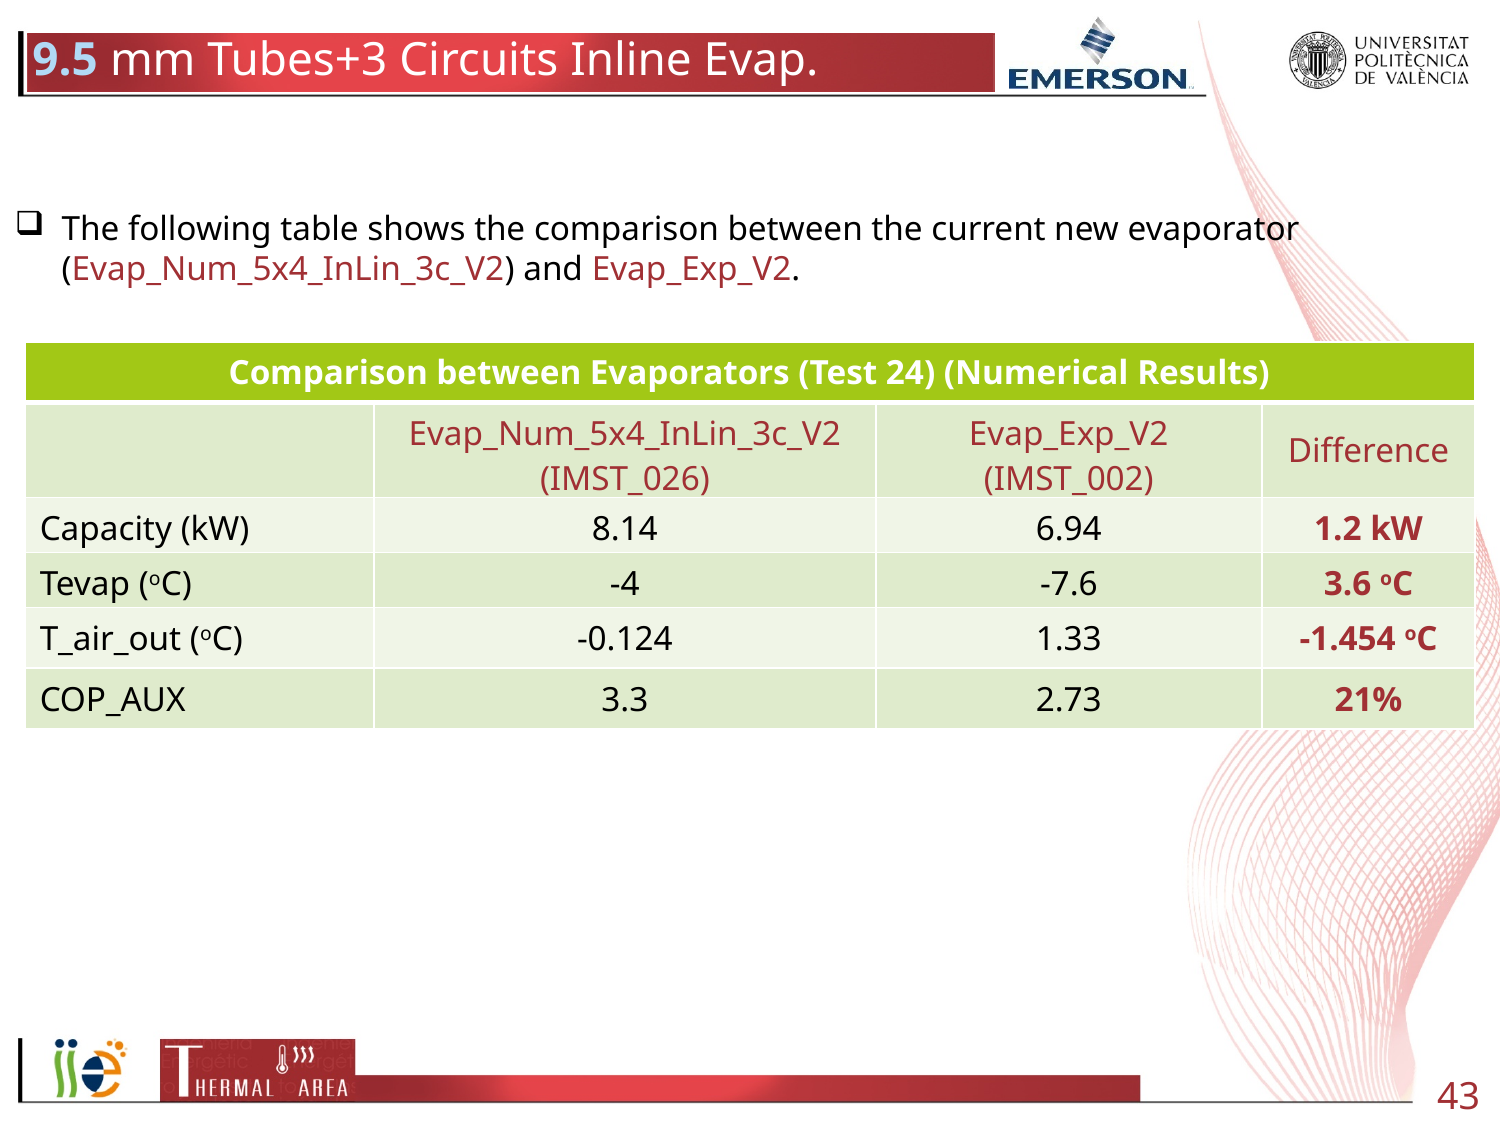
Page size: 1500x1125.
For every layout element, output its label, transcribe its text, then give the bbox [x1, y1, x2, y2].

table_cell COP_AUX [26, 669, 373, 728]
text_box 9.5 mm Tubes+3 Circuits Inline Evap. [17, 22, 985, 92]
table_cell -7.6 [877, 553, 1261, 607]
table_cell 21% [1263, 669, 1474, 728]
table_cell Evap_Num_5x4_InLin_3c_V2 (IMST_026) [375, 405, 875, 497]
table_cell -0.124 [375, 608, 875, 667]
table_cell T_air_out (oC) [26, 608, 373, 667]
table_cell -4 [375, 553, 875, 607]
table_cell 1.2 kW [1263, 498, 1474, 552]
table_cell 6.94 [877, 498, 1261, 552]
table_cell Evap_Exp_V2 (IMST_002) [877, 405, 1261, 497]
table_cell -1.454 oC [1263, 608, 1474, 667]
table_cell 3.6 oC [1263, 553, 1474, 607]
table_cell 2.73 [877, 669, 1261, 728]
table_cell Capacity (kW) [26, 498, 373, 552]
table_cell Difference [1263, 405, 1474, 497]
table_cell [26, 405, 373, 497]
table_header Comparison between Evaporators (Test 24) (Numerical Results) [26, 343, 1474, 400]
table_cell 8.14 [375, 498, 875, 552]
picture [0, 295, 1500, 1125]
table_cell 3.3 [375, 669, 875, 728]
text_box The following table shows the comparison between the current new evaporator (Evap_Num_5x4_InLin_3c_V2) and Evap_Exp_V2. [0, 200, 1500, 295]
text_box 43 [1417, 1064, 1500, 1125]
table_cell Tevap (oC) [26, 553, 373, 607]
picture [0, 0, 1500, 200]
table_cell 1.33 [877, 608, 1261, 667]
